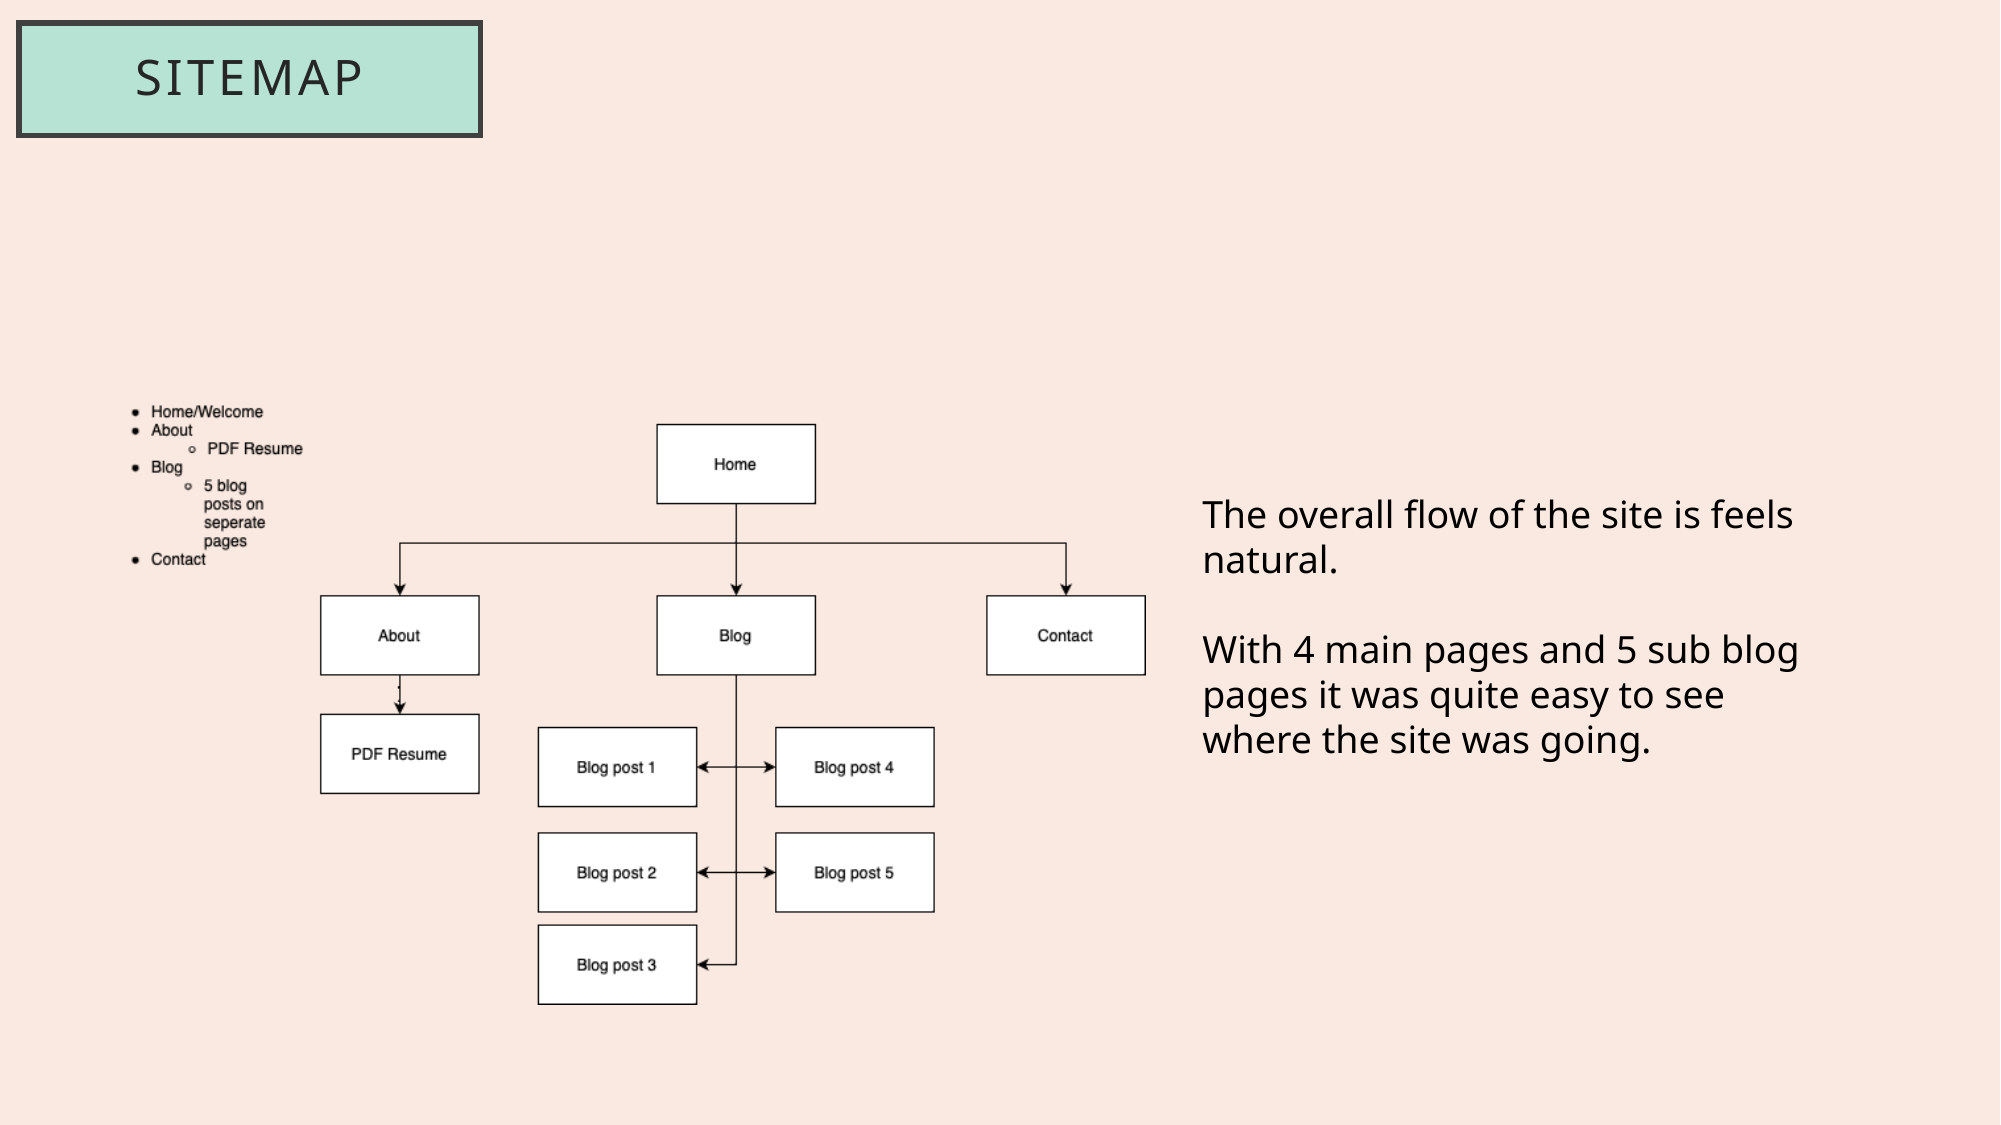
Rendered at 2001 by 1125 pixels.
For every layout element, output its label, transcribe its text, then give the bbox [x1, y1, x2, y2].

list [96, 345, 1146, 1005]
text_box The overall flow of the site is feels natural. With 4 main pages and 5 sub blog pages it was quite easy to see where the site was going. [1187, 483, 1819, 769]
text_box Sitemap [19, 22, 481, 136]
